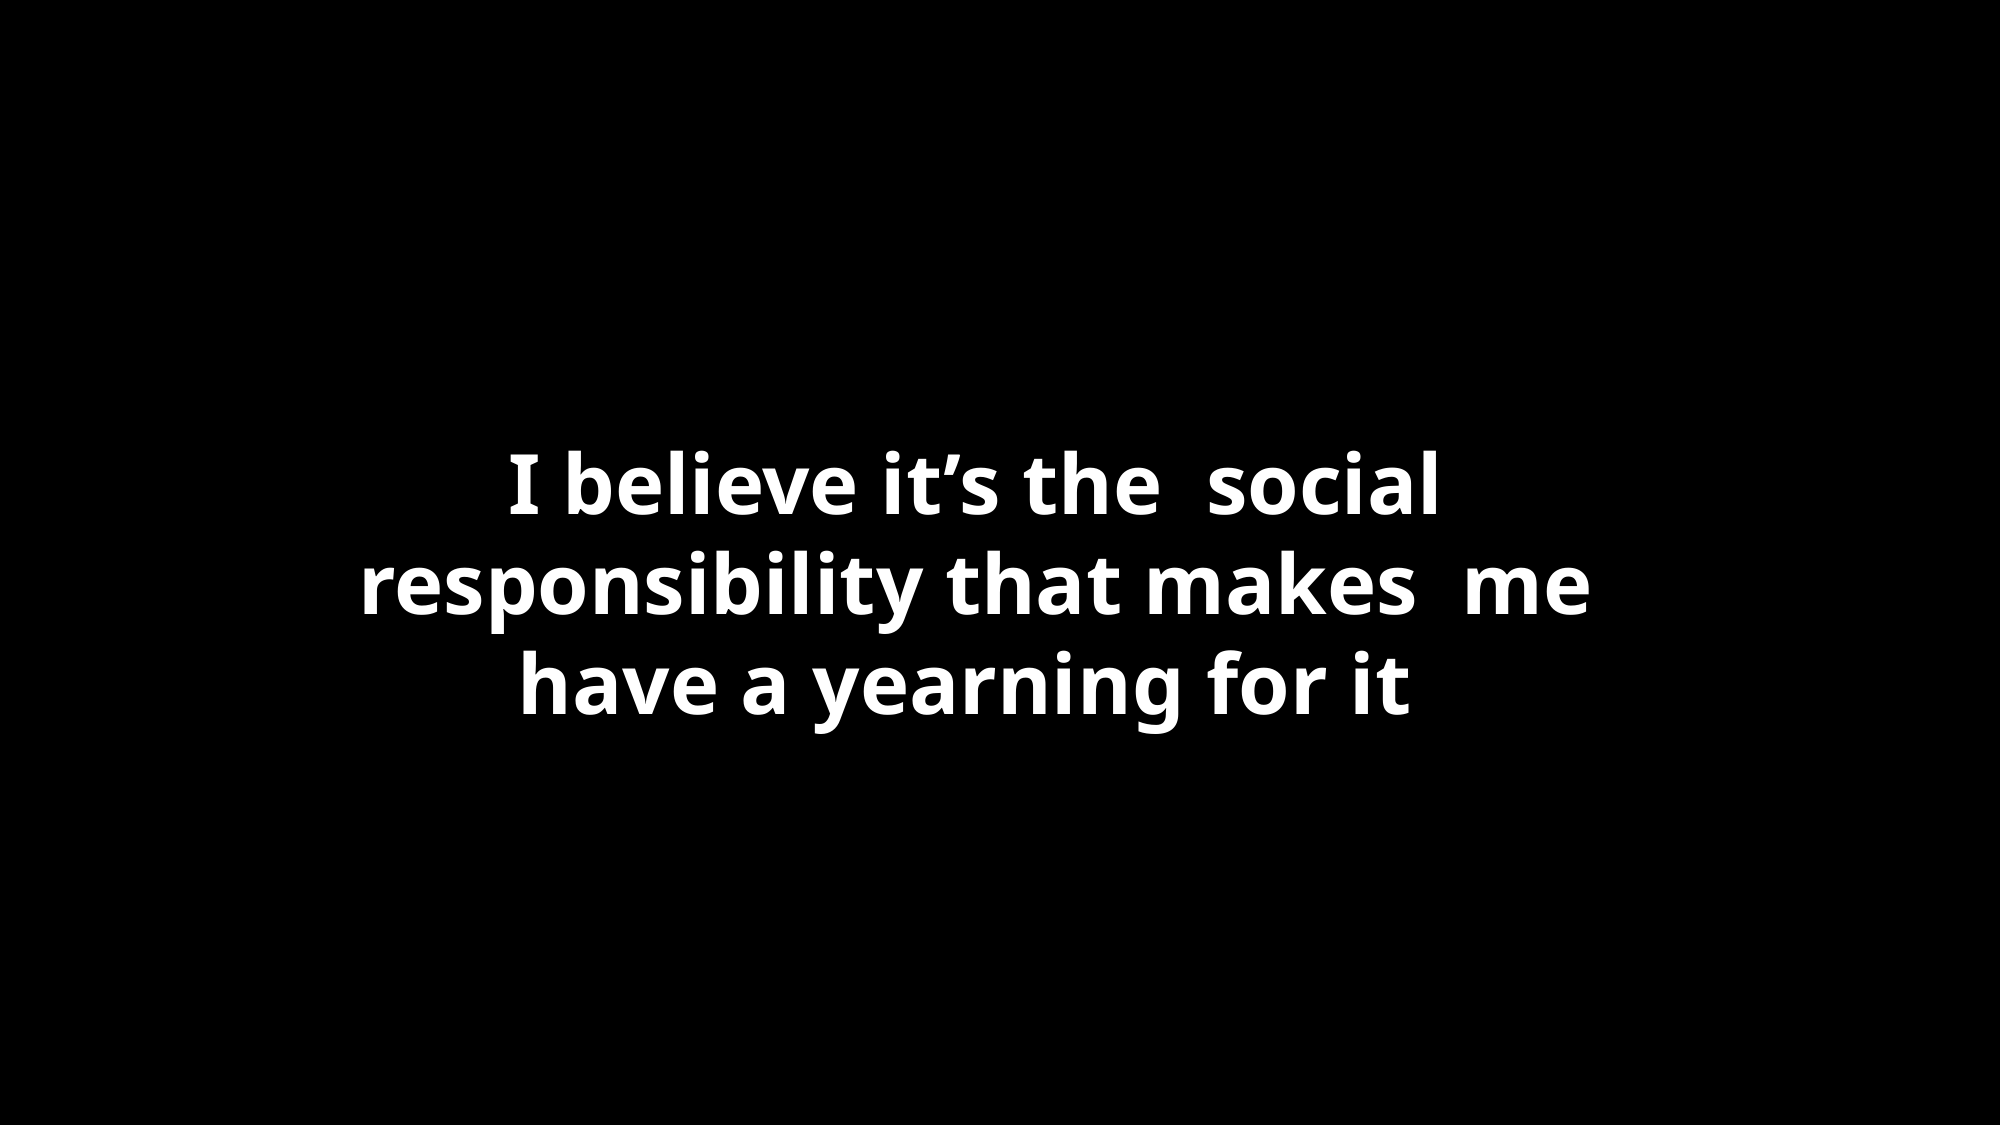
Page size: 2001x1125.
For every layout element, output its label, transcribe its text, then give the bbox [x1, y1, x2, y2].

text_box I believe it’s the social responsibility that makes me have a yearning for it [335, 424, 1617, 739]
